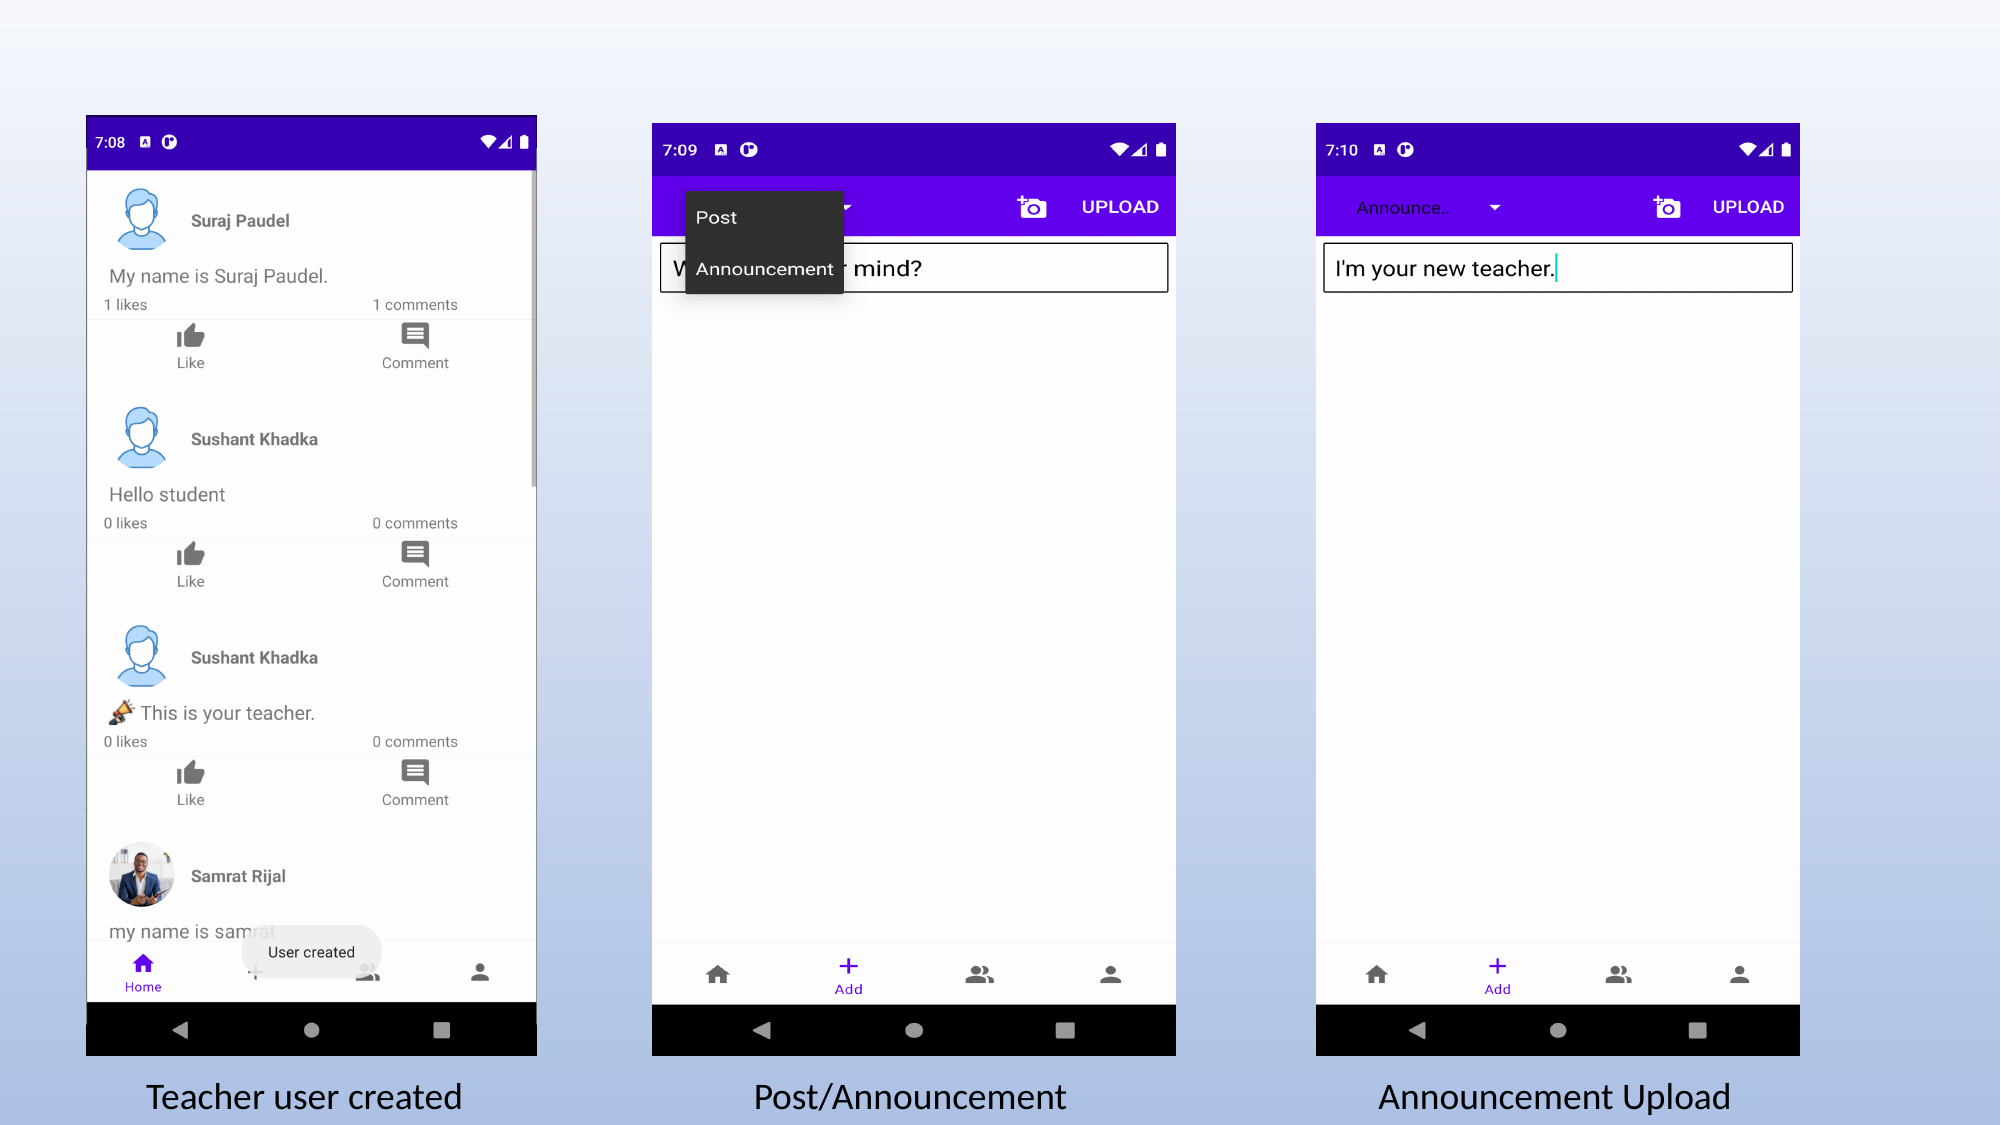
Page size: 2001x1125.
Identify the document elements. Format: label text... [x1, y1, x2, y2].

text_box Teacher user created [131, 1064, 537, 1125]
picture [1316, 123, 1800, 1056]
text_box Announcement Upload [1363, 1064, 1753, 1125]
text_box Post/Announcement [739, 1064, 1145, 1125]
picture [651, 123, 1176, 1056]
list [86, 115, 537, 1056]
